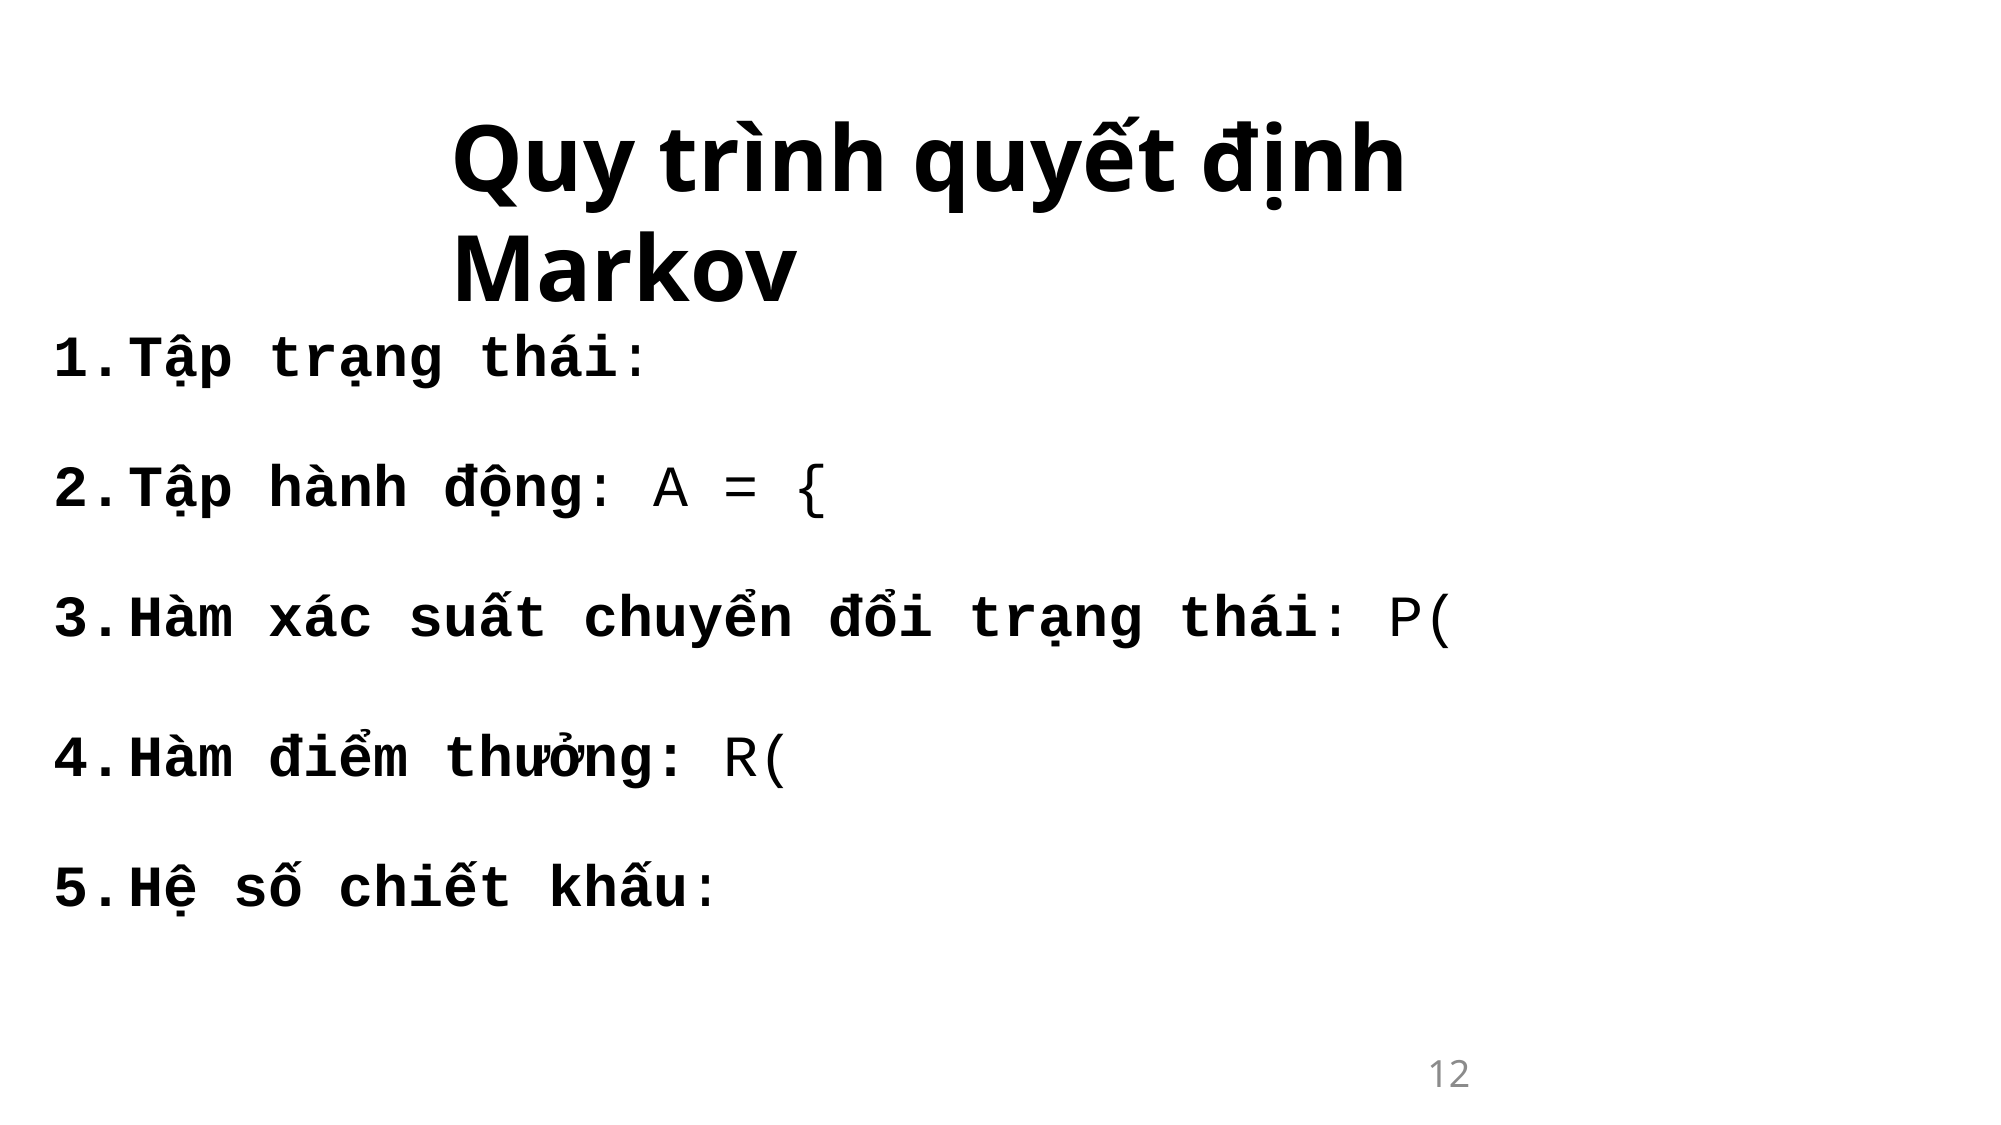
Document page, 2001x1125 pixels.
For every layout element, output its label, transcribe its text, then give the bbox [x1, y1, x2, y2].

slide_number 12 [1412, 1042, 1863, 1103]
text_box Quy trình quyết định Markov [435, 92, 1638, 328]
